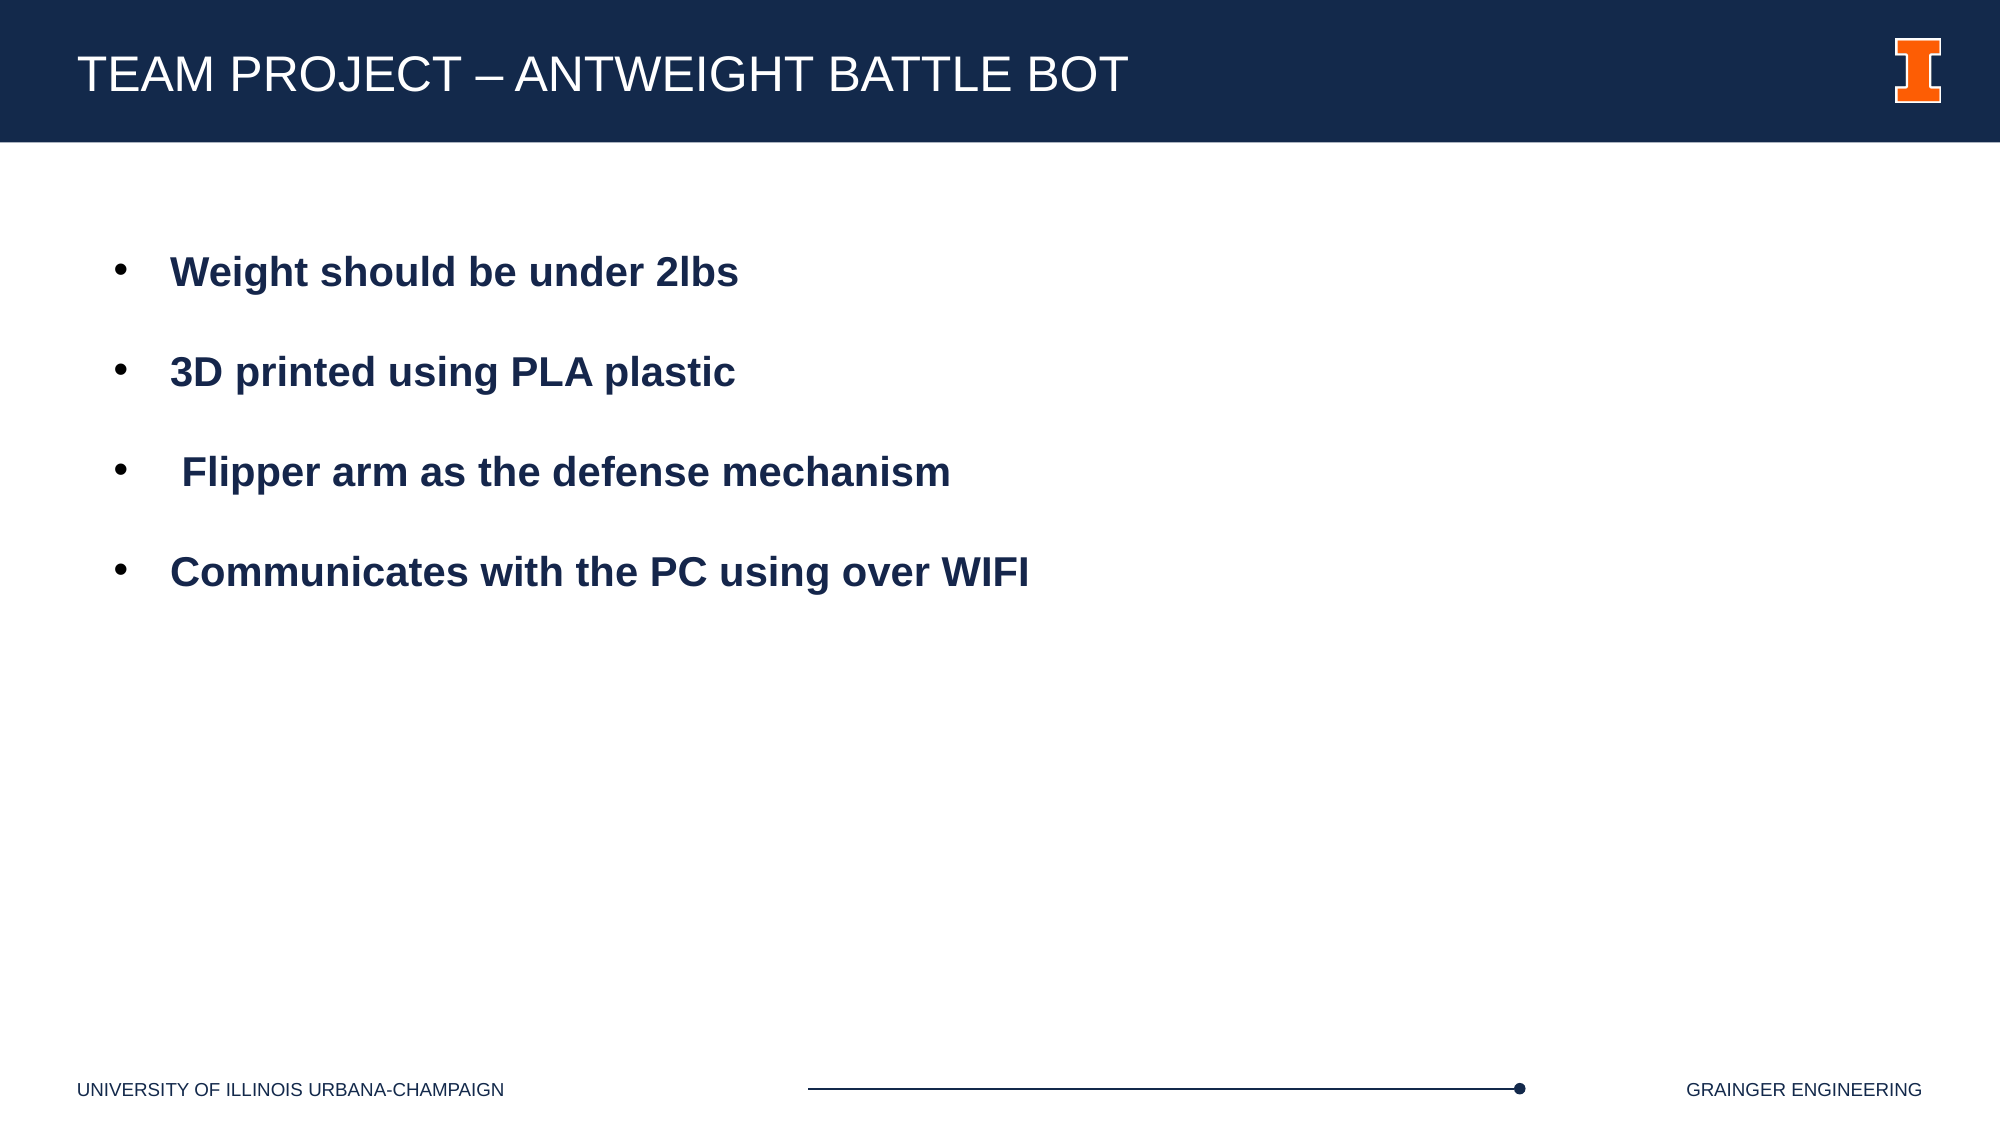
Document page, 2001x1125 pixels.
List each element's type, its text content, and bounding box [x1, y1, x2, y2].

text_box UNIVERSITY OF ILLINOIS URBANA-CHAMPAIGN [61, 1070, 1373, 1108]
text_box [808, 1082, 1526, 1095]
text_box Weight should be under 2lbs 3D printed using PLA plastic Flipper arm as the defense mechanism Communicates with the PC using over WIFI [98, 236, 1691, 1061]
picture [1895, 38, 1941, 103]
text_box [0, 0, 2000, 143]
text_box TEAM PROJECT – ANTWEIGHT BATTLE BOT [61, 33, 1852, 109]
text_box GRAINGER ENGINEERING [1531, 1070, 1938, 1108]
